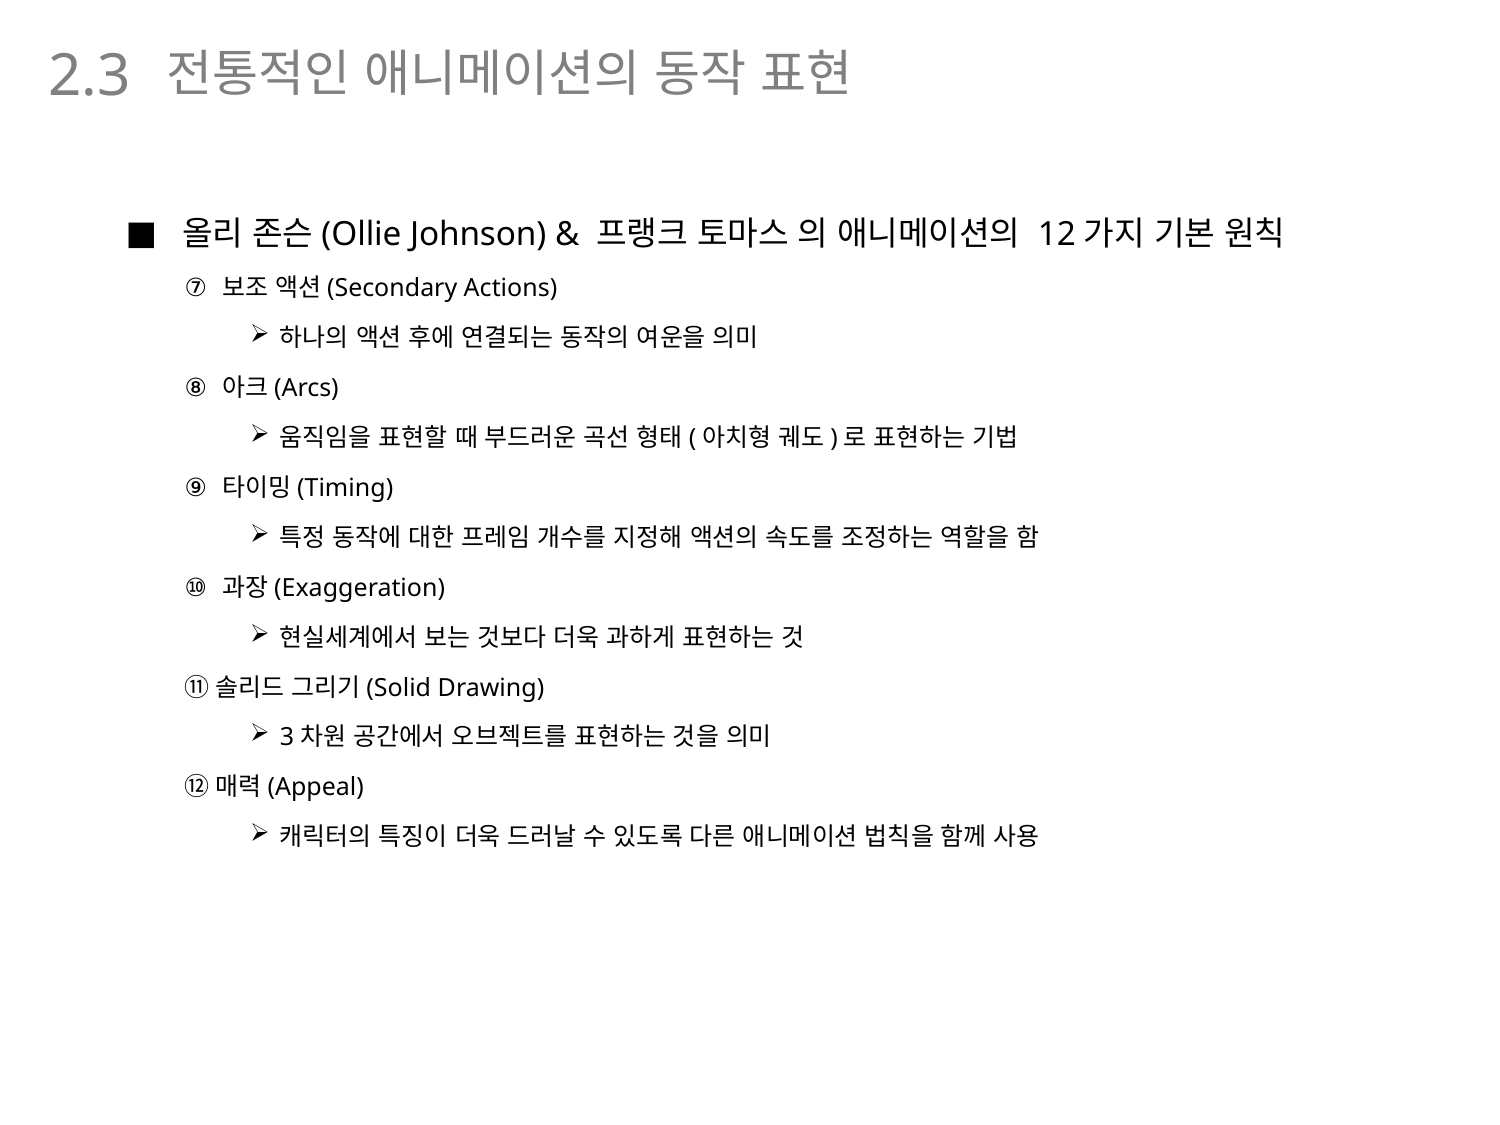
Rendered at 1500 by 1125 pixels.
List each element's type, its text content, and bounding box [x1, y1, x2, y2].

text_box 전통적인 애니메이션의 동작 표현 [159, 41, 998, 127]
text_box 올리 존슨(Ollie Johnson) & 프랭크 토마스 의 애니메이션의 12가지 기본 원칙 보조 액션(Secondary Actions) 하나의 액션 후에 연결되는 동작의 여운을 의미 아크(Arcs) 움직임을 표현할 때 부드러운 곡선 형태(아치형 궤도)로 표현하는 기법 타이밍(Timing) 특정 동작에 대한 프레임 개수를 지정해 액션의 속도를 조정하는 역할을 함 과장(Exaggeration) 현실세계에서 보는 것보다 더욱 과하게 표현하는 것 ⑪솔리드 그리기(Solid Drawing) 3차원 공간에서 오브젝트를 표현하는 것을 의미 ⑫매력(Appeal) 캐릭터의 특징이 더욱 드러날 수 있도록 다른 애니메이션 법칙을 함께 사용 [110, 184, 1447, 1071]
text_box 2.3 [41, 44, 184, 130]
